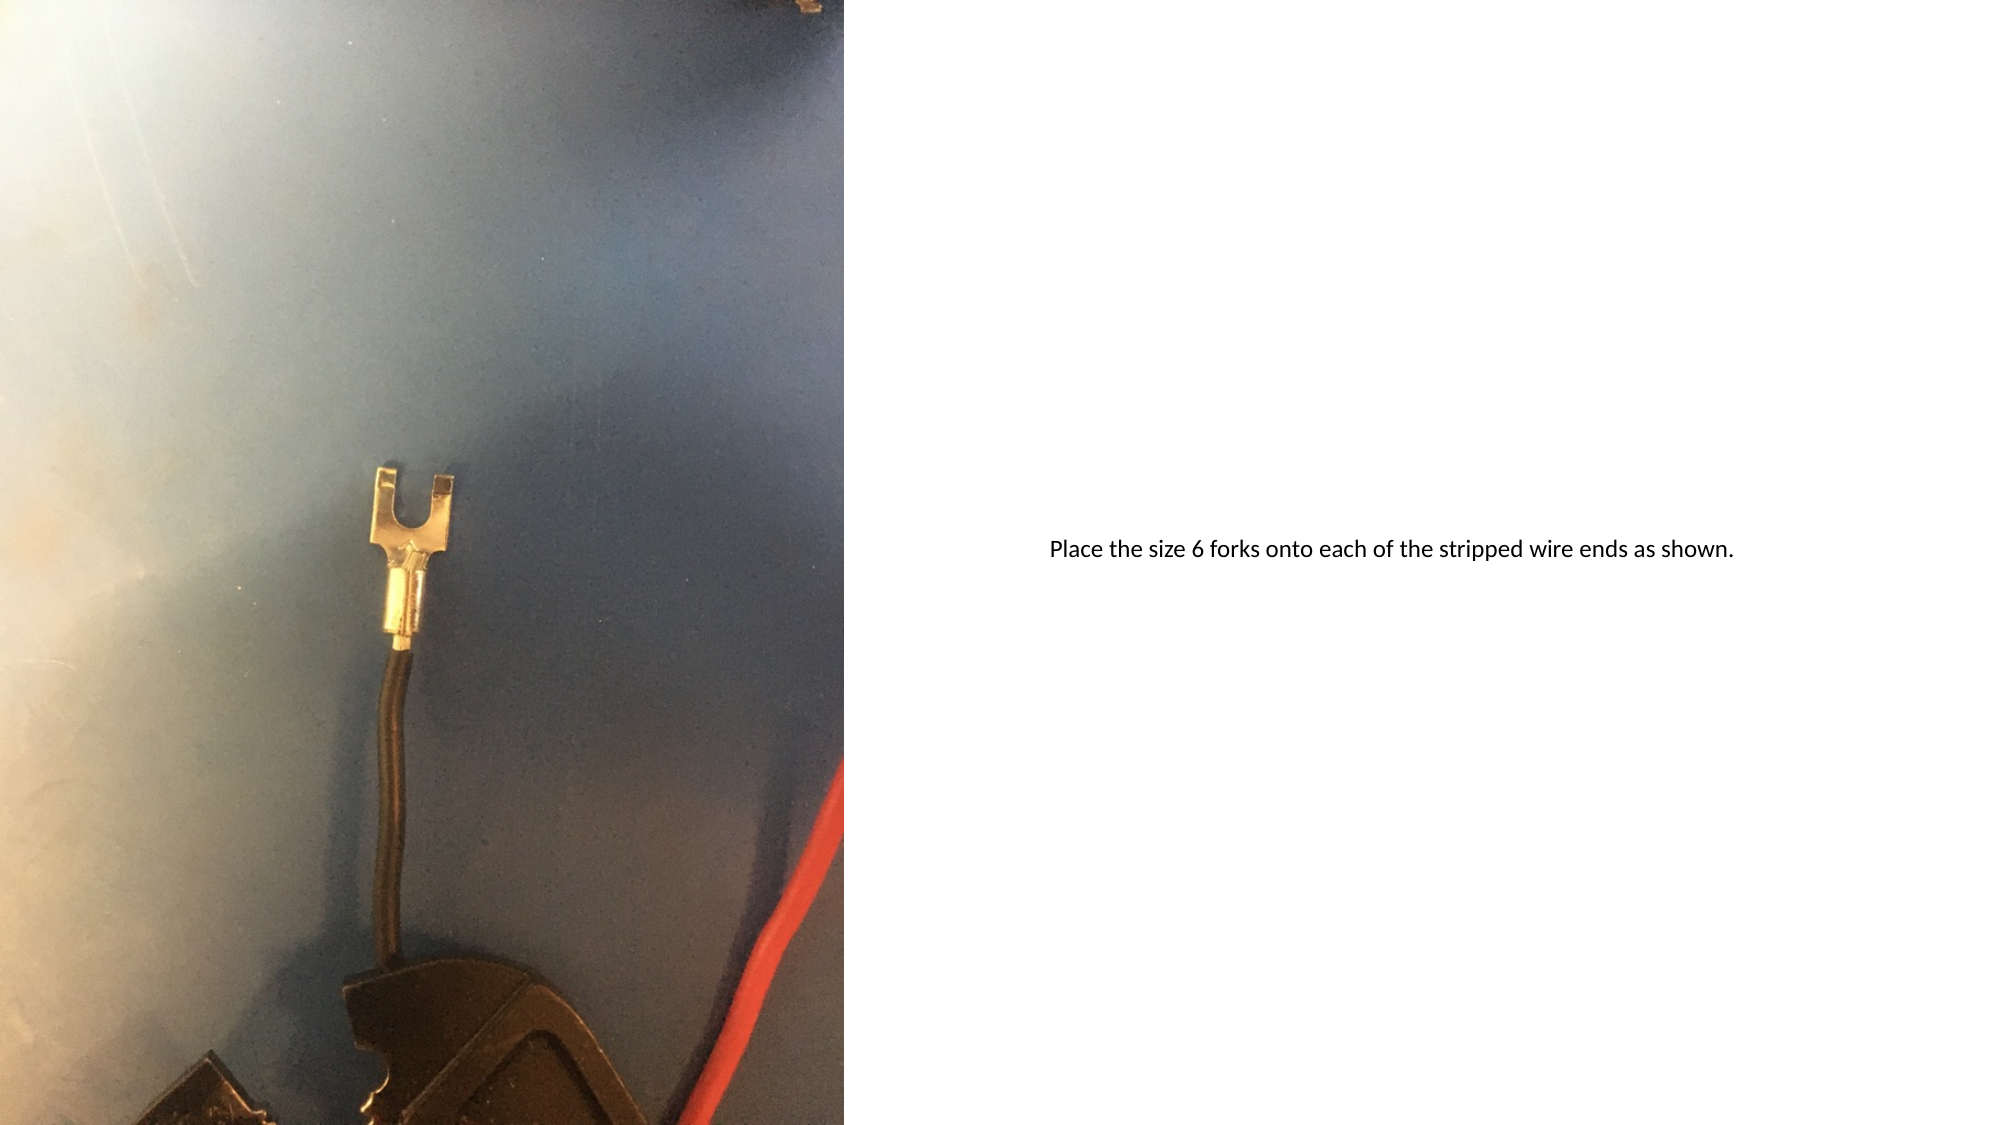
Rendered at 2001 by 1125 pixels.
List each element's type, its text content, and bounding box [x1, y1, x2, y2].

picture [0, 0, 844, 1125]
text_box Place the size 6 forks onto each of the stripped wire ends as shown. [999, 524, 1792, 570]
